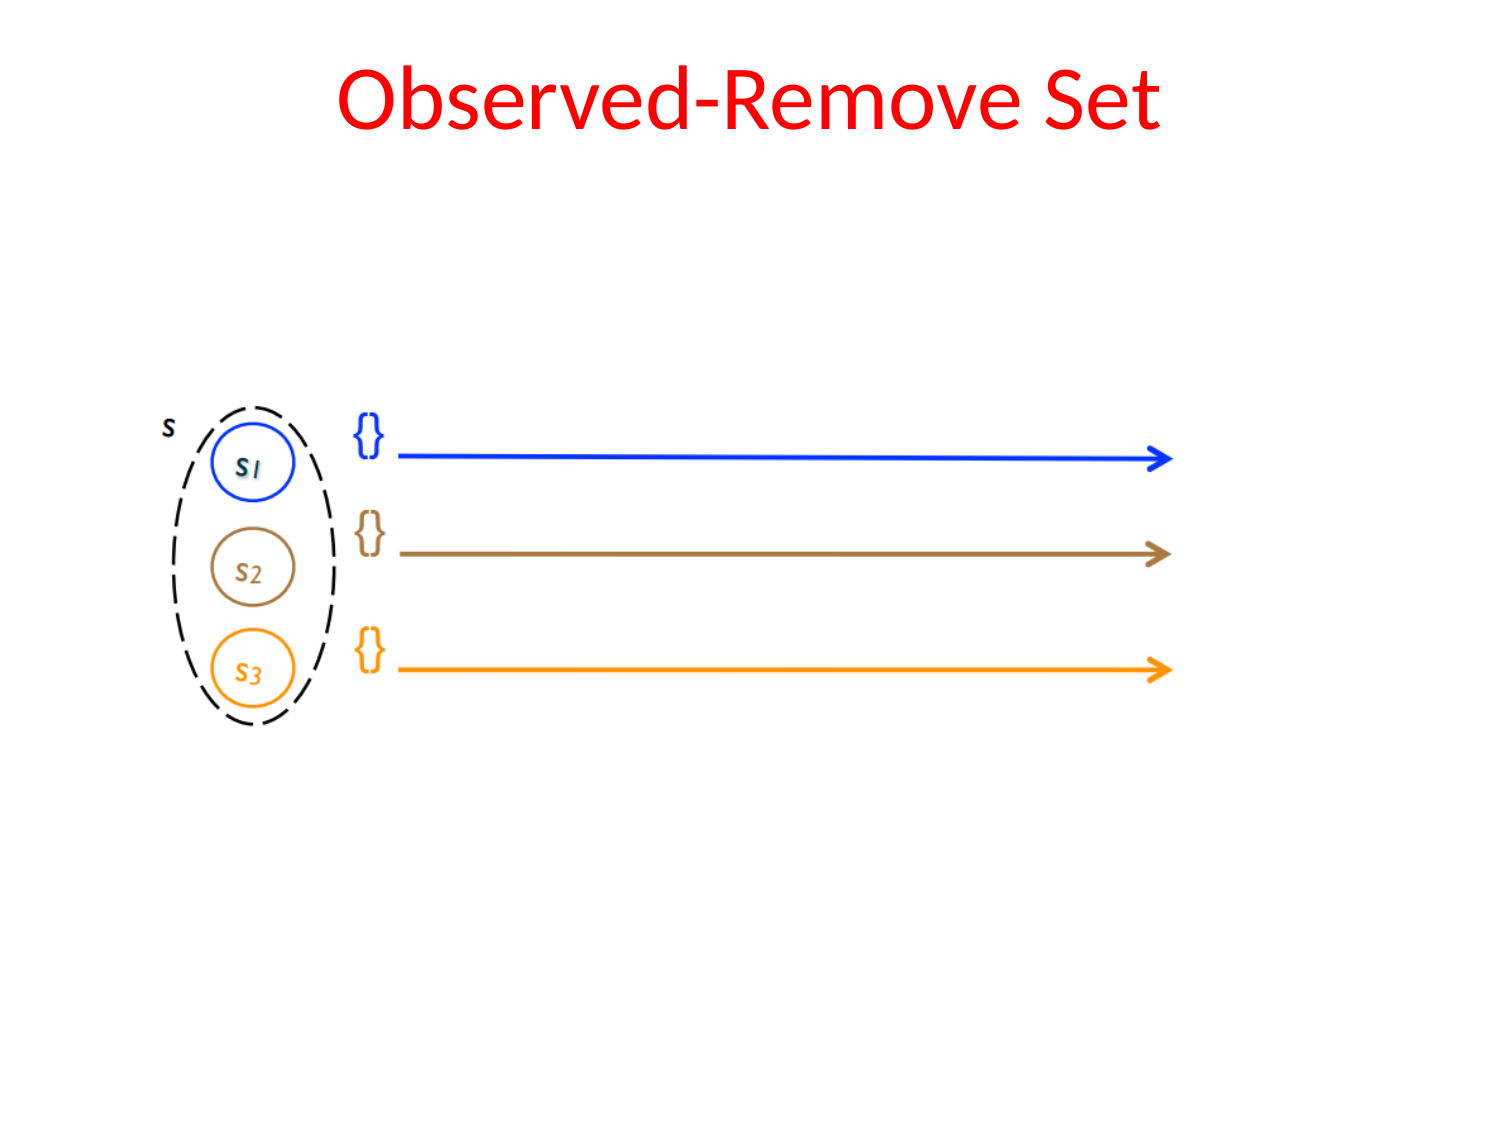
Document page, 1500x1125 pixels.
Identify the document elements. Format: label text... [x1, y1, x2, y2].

title Observed-Remove Set [0, 0, 1500, 187]
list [141, 353, 1184, 738]
